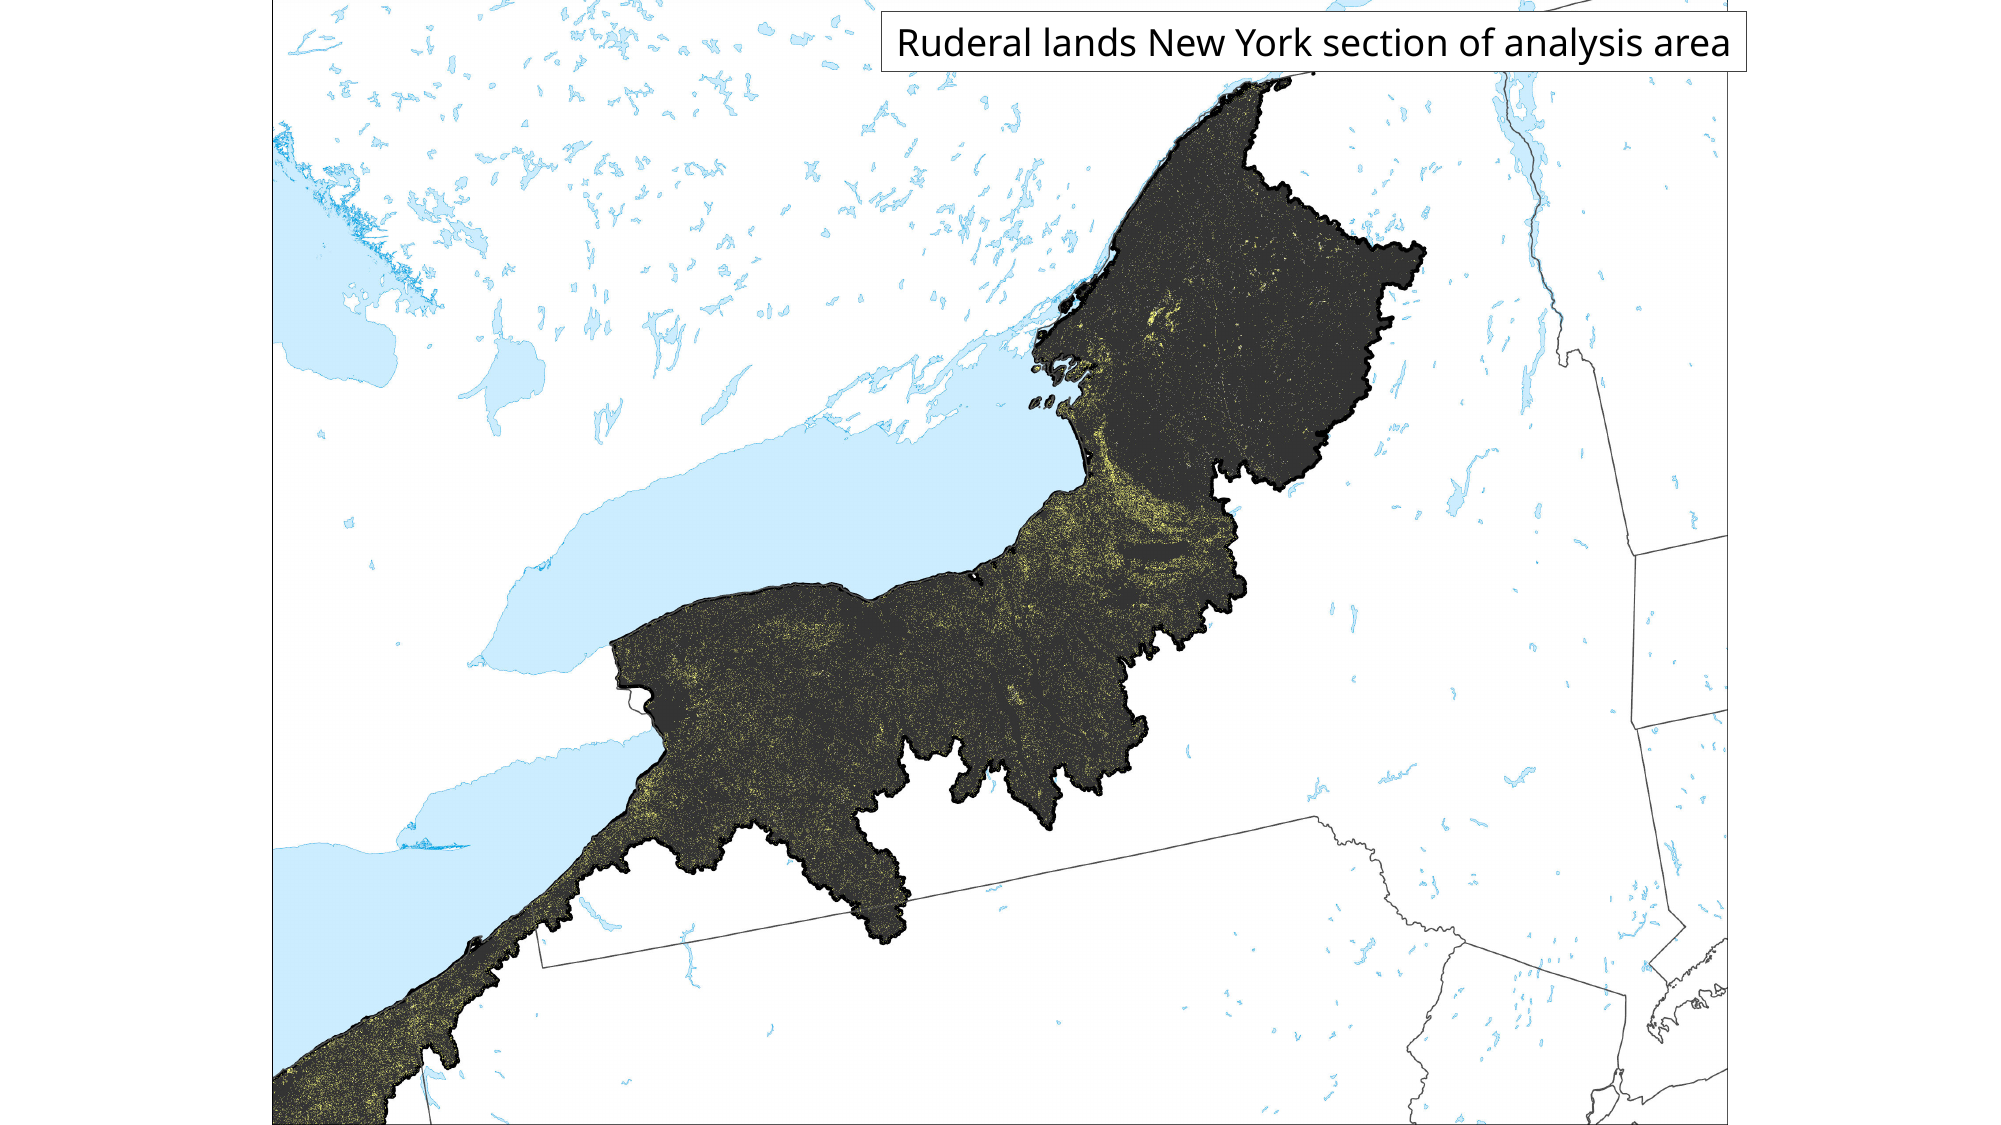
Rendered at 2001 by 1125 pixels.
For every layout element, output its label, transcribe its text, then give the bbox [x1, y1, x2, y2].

text_box Ruderal lands New York section of analysis area [1729, 11, 1747, 72]
picture [271, 0, 1729, 1125]
